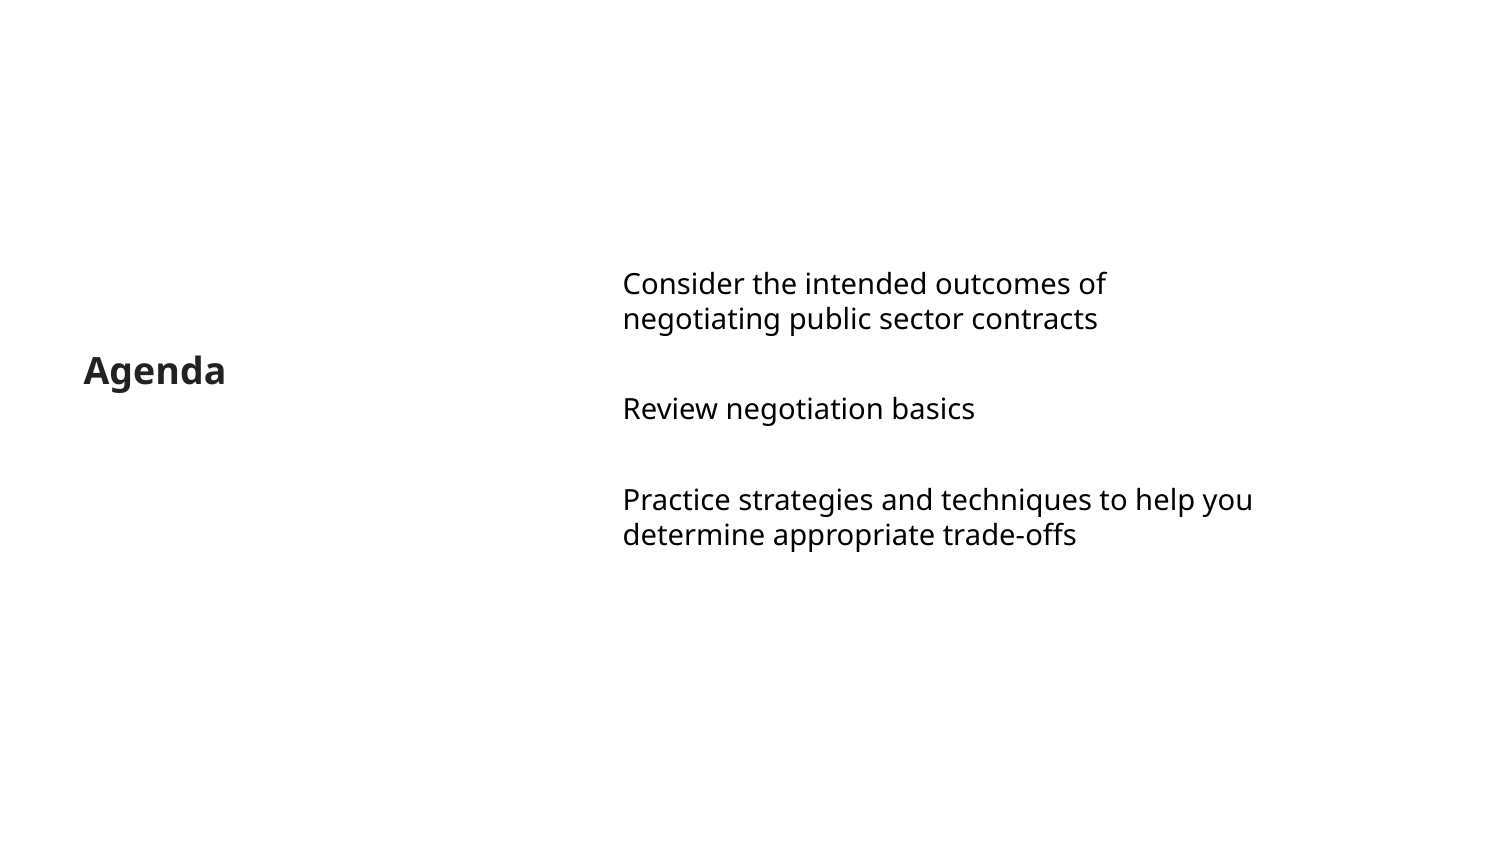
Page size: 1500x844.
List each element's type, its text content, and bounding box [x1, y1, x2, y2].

text_box Consider the intended outcomes of negotiating public sector contracts Review negotiation basics Practice strategies and techniques to help you determine appropriate trade-offs [607, 249, 1272, 659]
title Agenda [68, 331, 447, 438]
